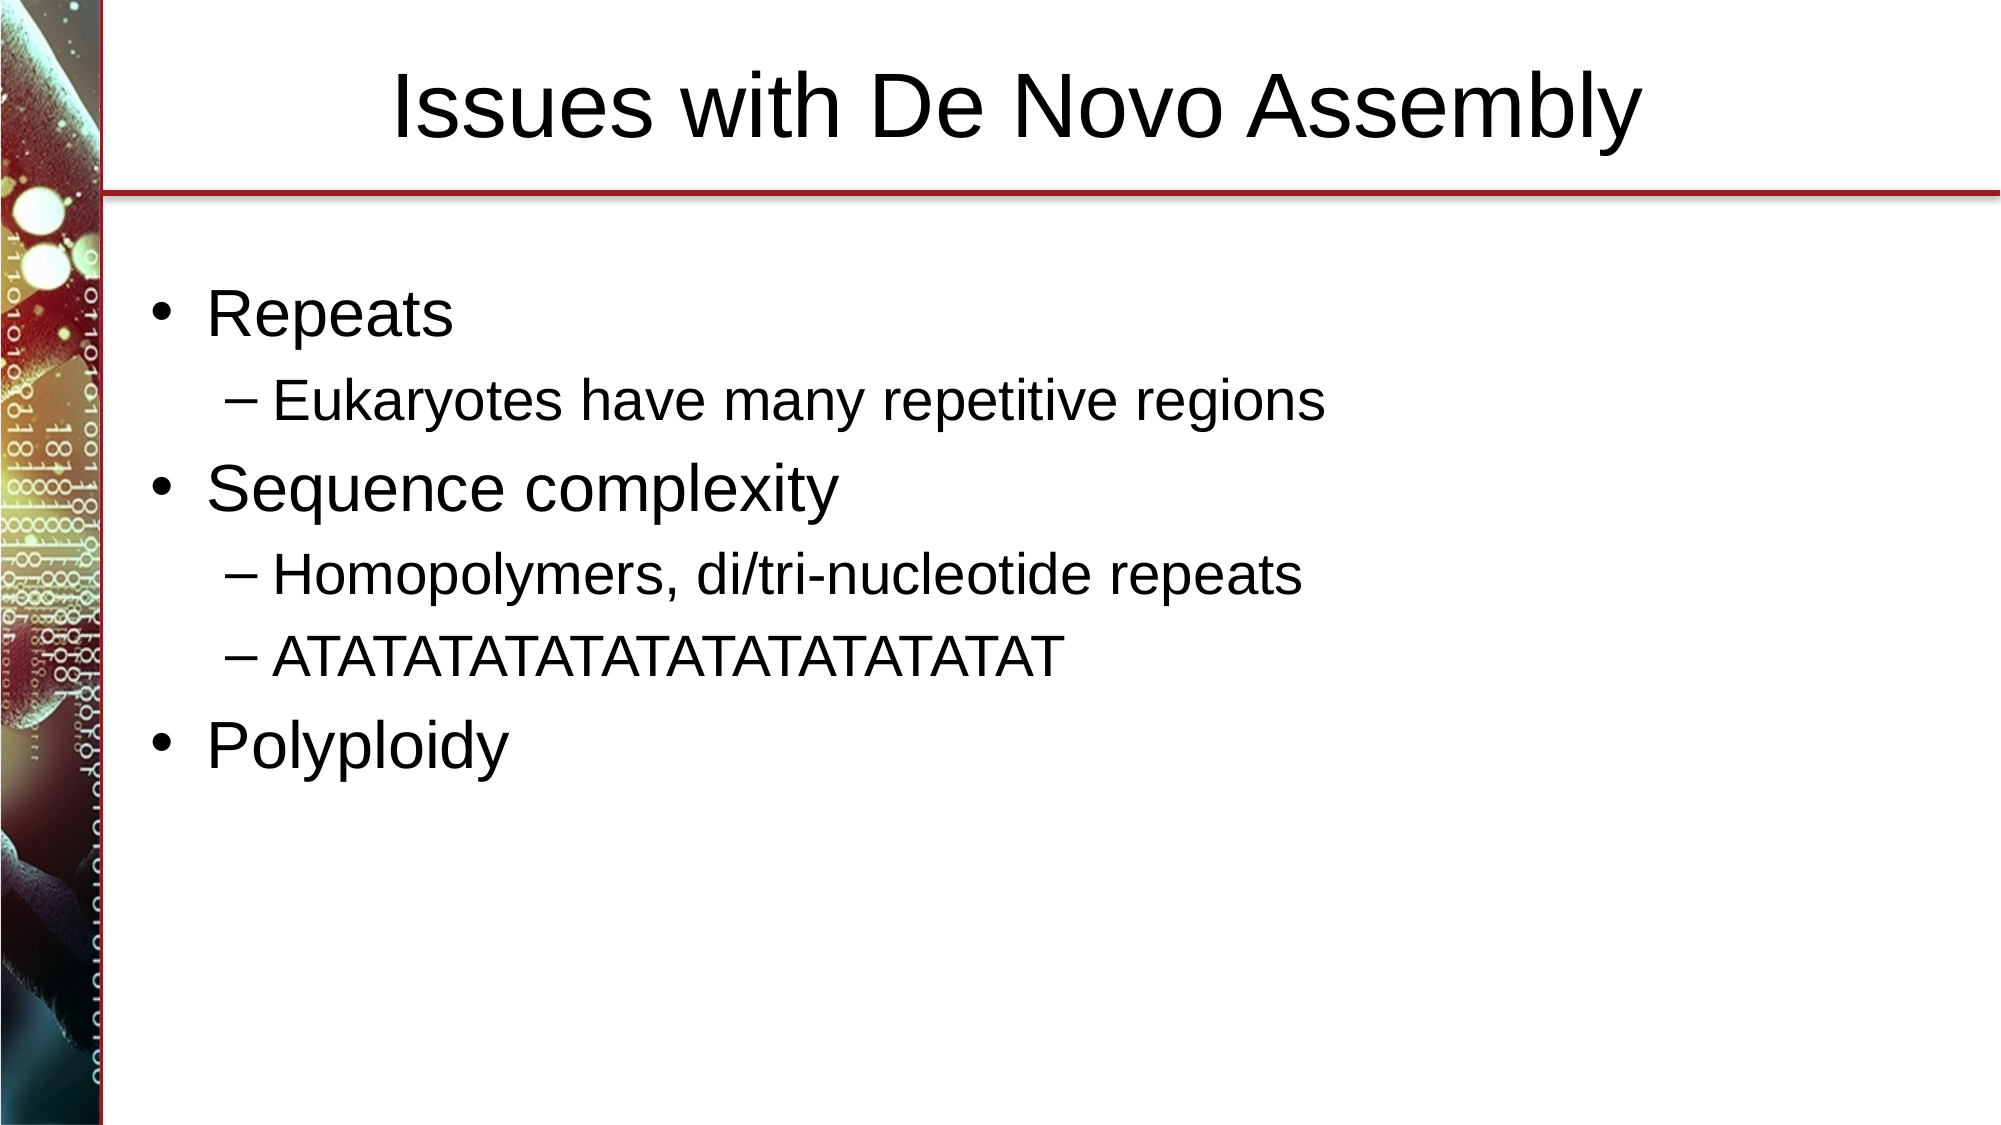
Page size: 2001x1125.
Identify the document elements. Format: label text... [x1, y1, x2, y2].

picture [1, 1, 99, 1124]
title Issues with De Novo Assembly [135, 31, 1900, 171]
list Repeats Eukaryotes have many repetitive regions Sequence complexity Homopolymers, di/tri-nucleotide repeats ATATATATATATATATATATATAT Polyploidy [135, 262, 1900, 1005]
